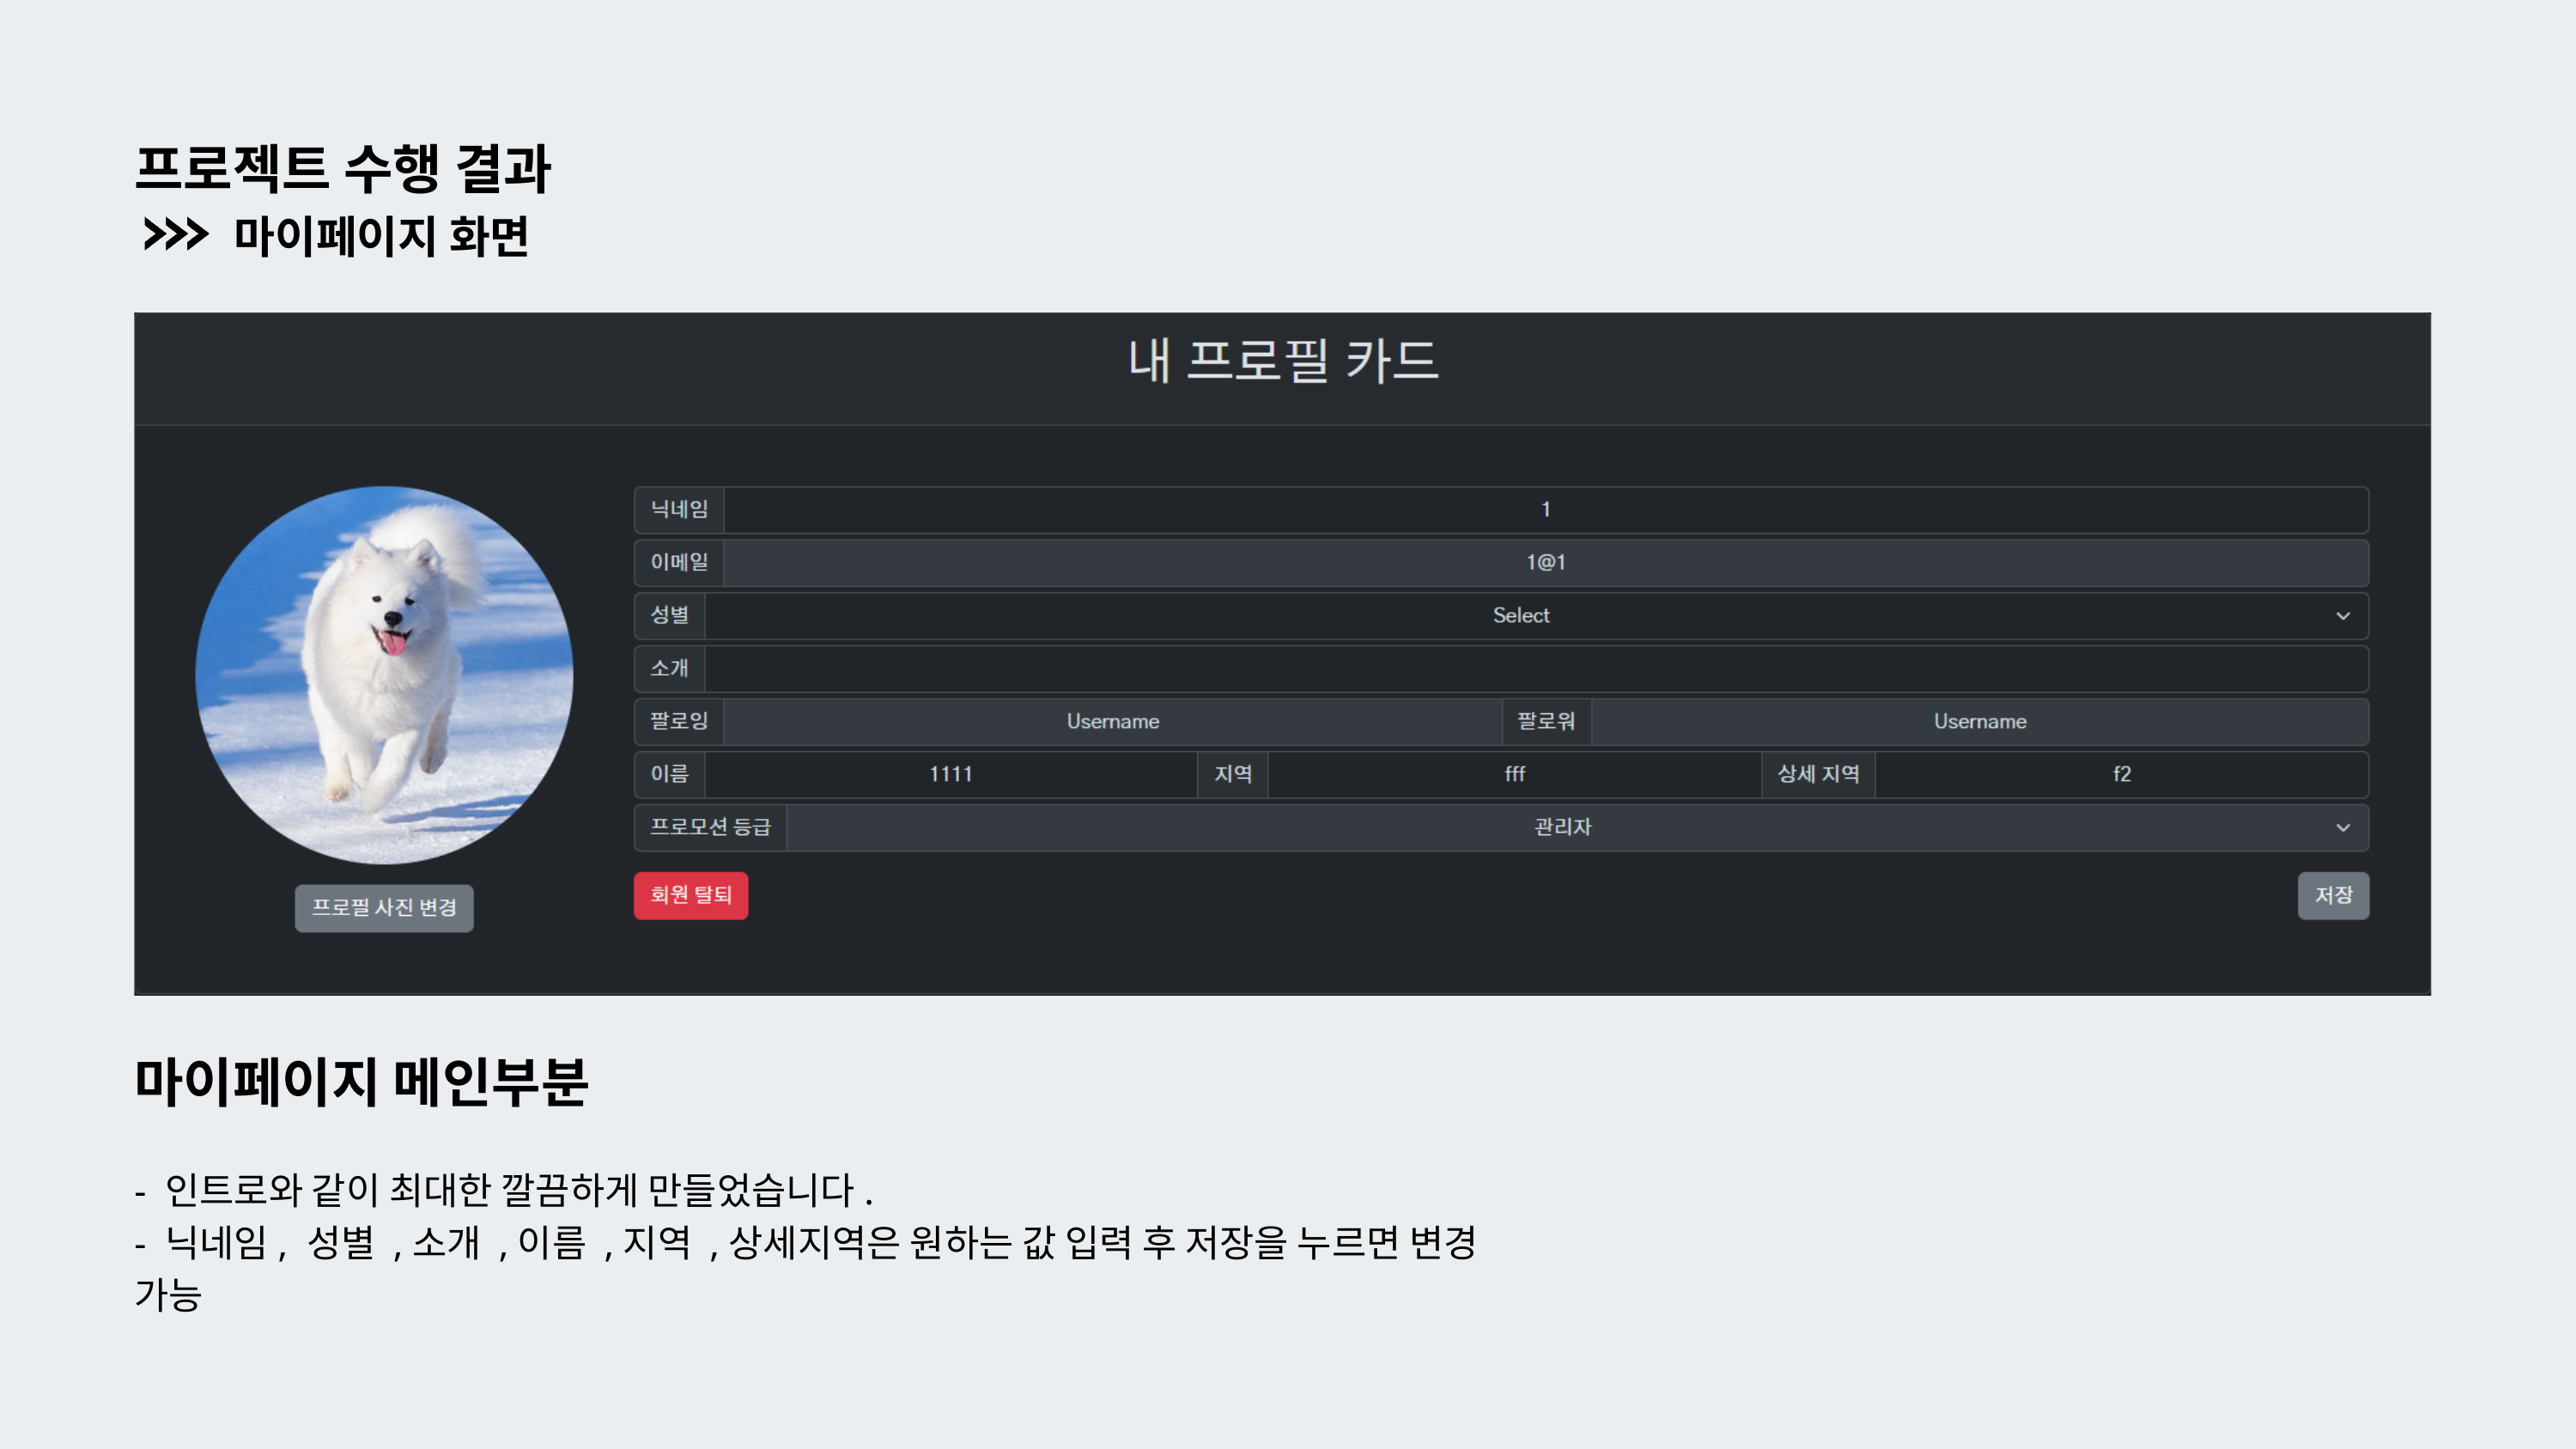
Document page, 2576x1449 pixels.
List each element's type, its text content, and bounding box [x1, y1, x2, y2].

text_box [134, 312, 2432, 996]
text_box 마이페이지 메인부분 [134, 1038, 594, 1114]
text_box - 인트로와 같이 최대한 깔끔하게 만들었습니다. - 닉네임, 성별 ,소개 ,이름 ,지역 ,상세지역은 원하는 값 입력 후 저장을 누르면 변경 가능 [134, 1159, 1486, 1318]
text_box 마이페이지 화면 [234, 200, 535, 264]
text_box [144, 216, 210, 251]
text_box 프로젝트 수행 결과 [134, 124, 555, 200]
